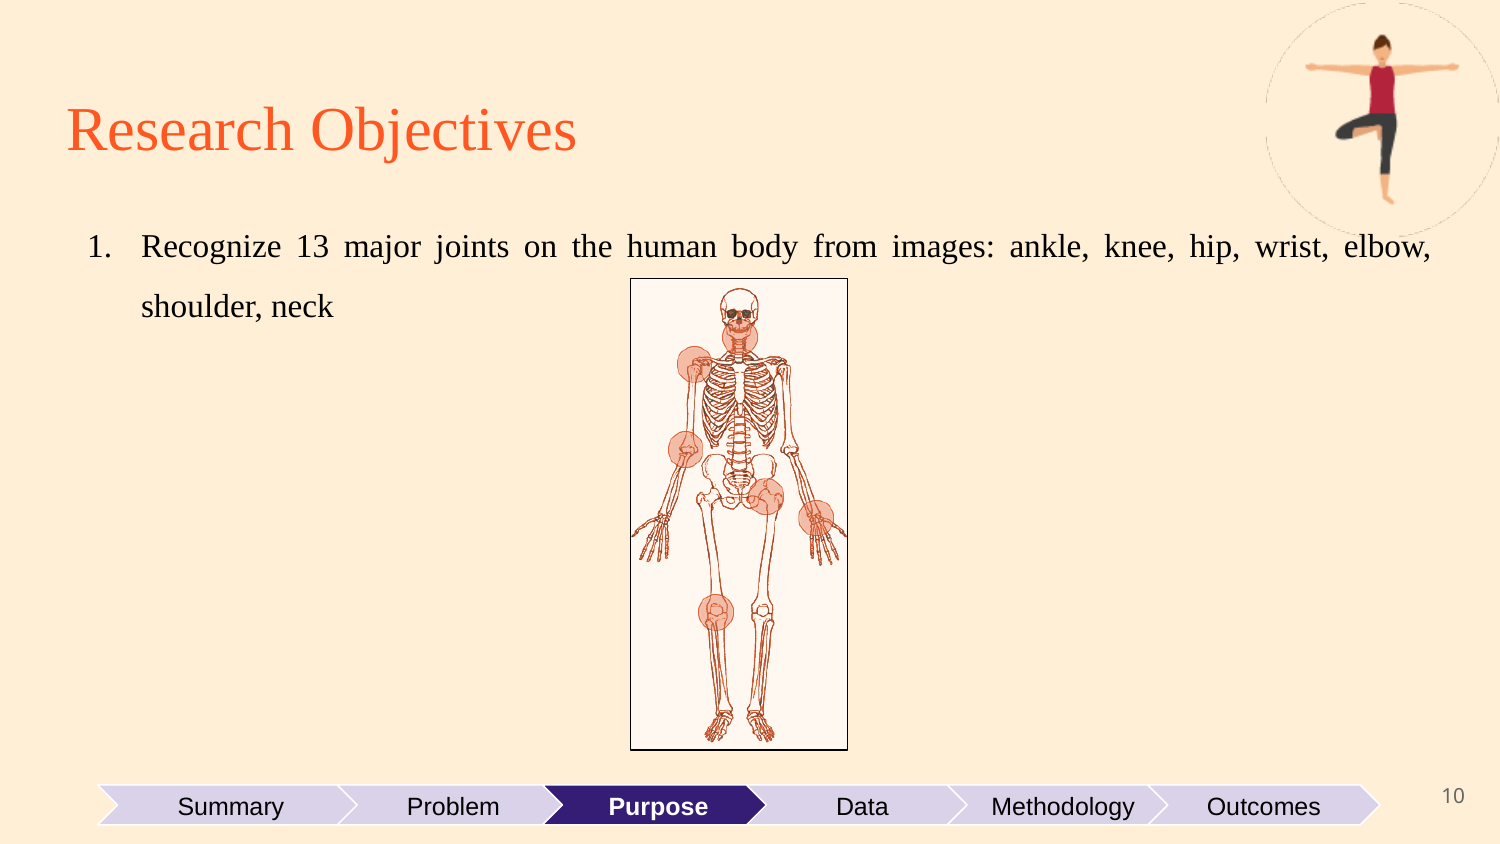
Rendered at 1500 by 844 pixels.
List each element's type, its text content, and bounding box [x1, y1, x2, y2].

title Research Objectives [51, 72, 1247, 167]
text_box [97, 784, 1381, 826]
picture [1265, 2, 1500, 238]
slide_number ‹#› [1389, 764, 1480, 830]
picture [630, 278, 847, 750]
list Recognize 13 major joints on the human body from images: ankle, knee, hip, wrist, elbow, shoulder, neck [51, 189, 1449, 750]
